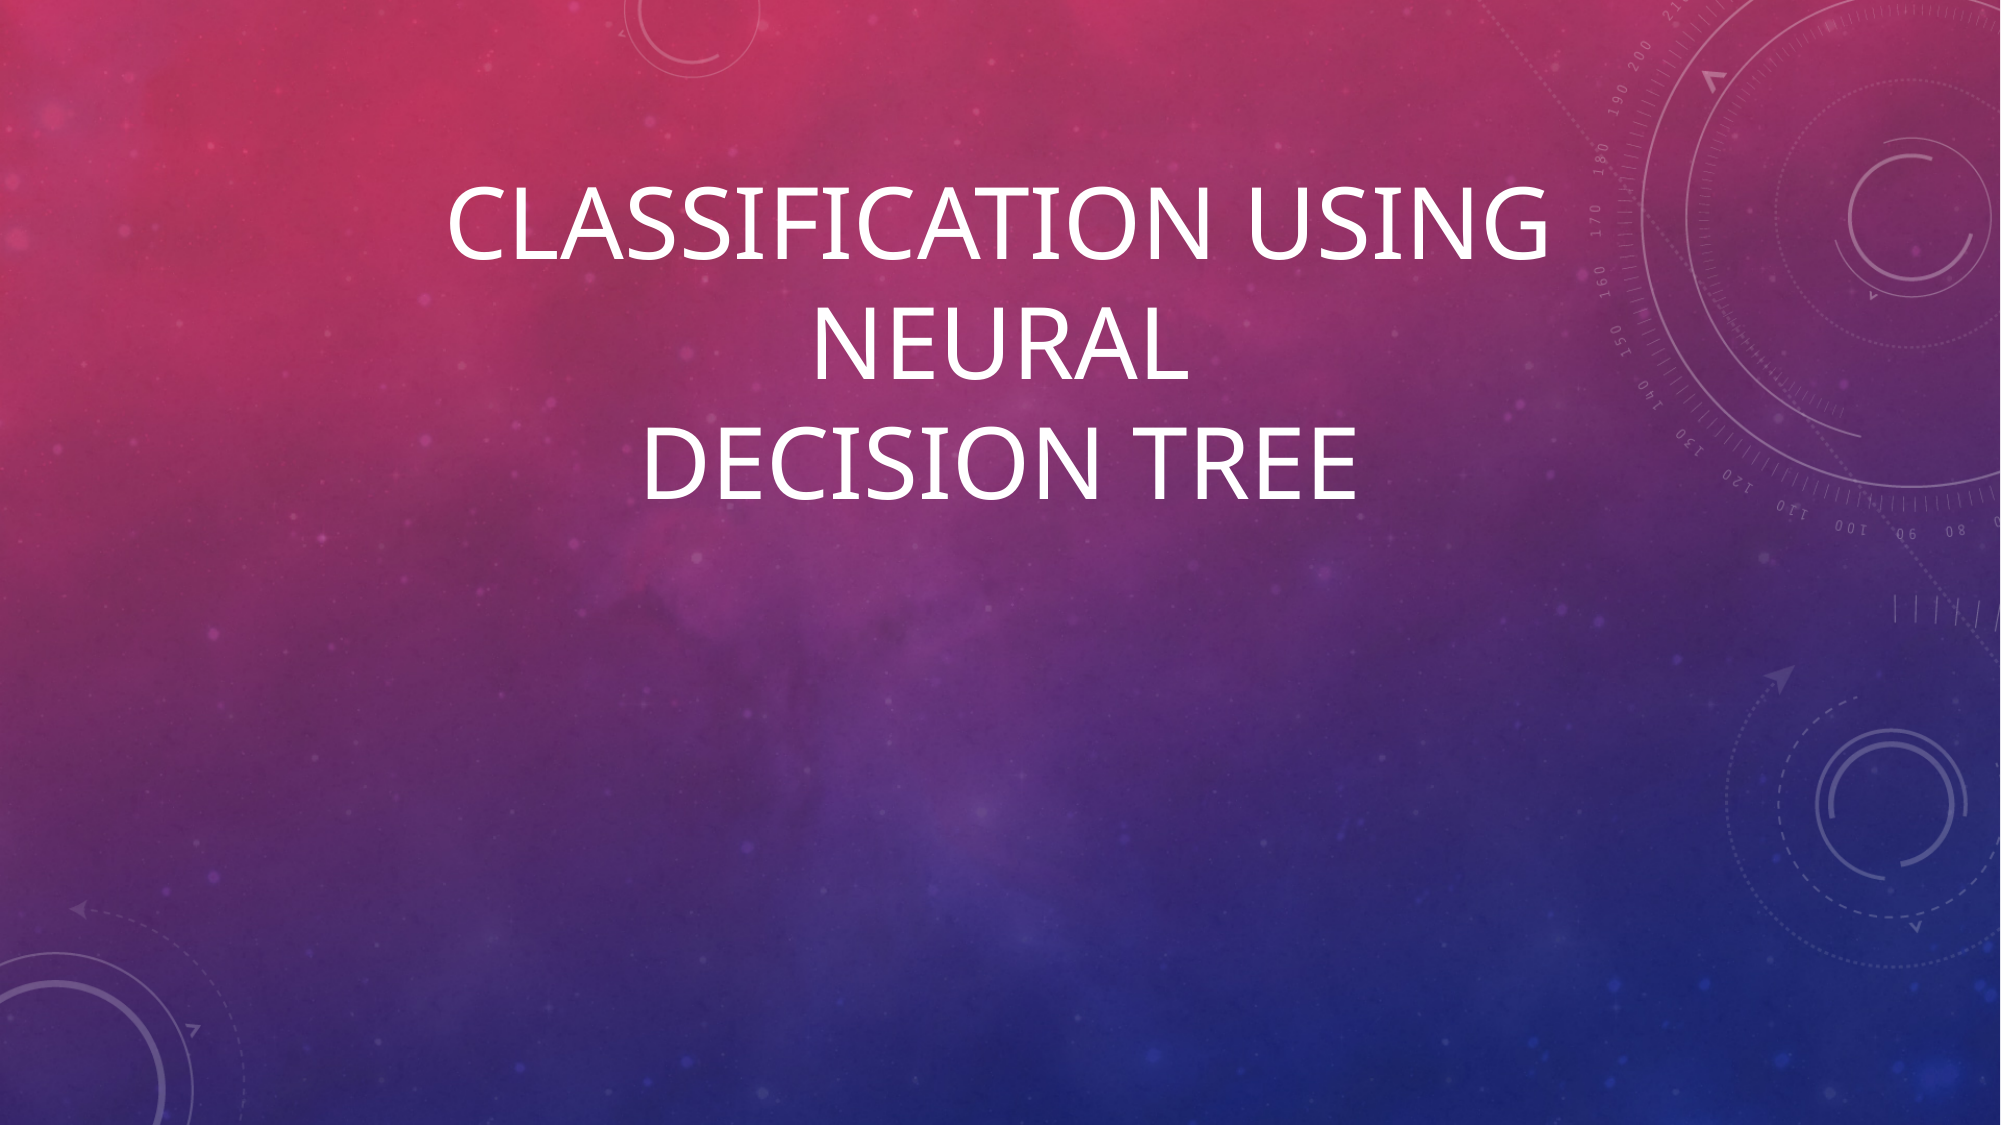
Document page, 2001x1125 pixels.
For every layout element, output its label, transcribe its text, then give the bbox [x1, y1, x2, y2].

title Classification using neural Decision tree [306, 129, 1693, 528]
picture [0, 0, 2001, 1125]
